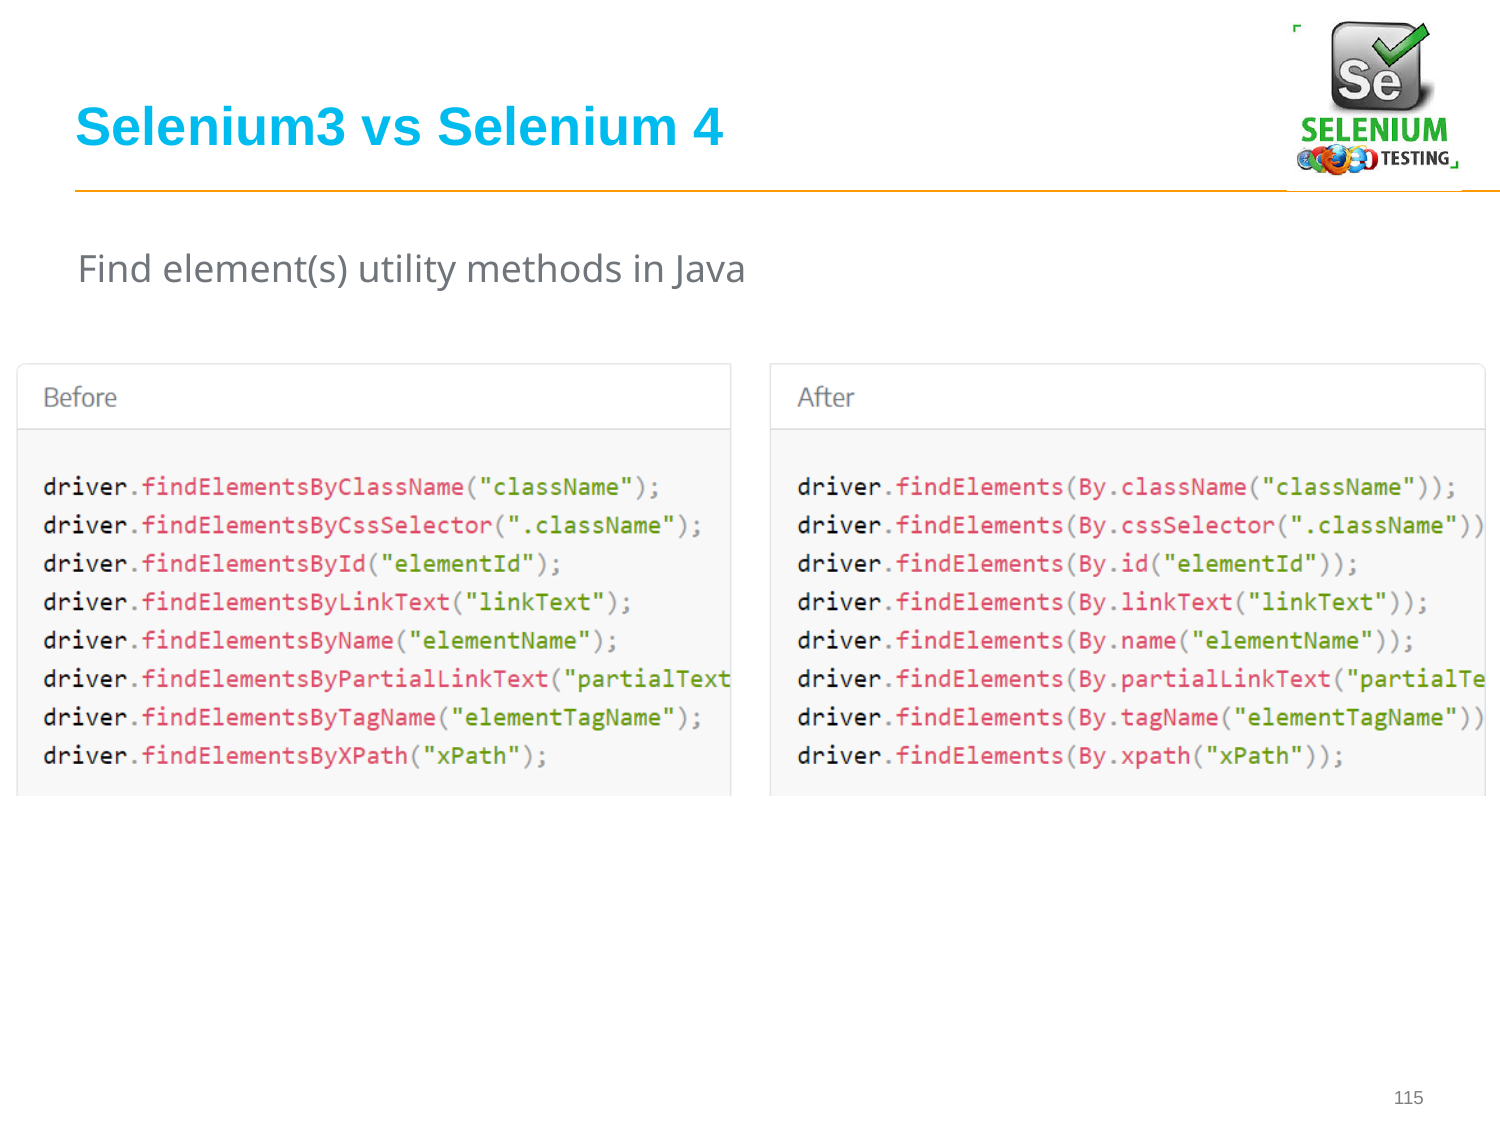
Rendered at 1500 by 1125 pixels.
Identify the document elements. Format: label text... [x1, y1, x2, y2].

text_box Find element(s) utility methods in Java [62, 237, 814, 298]
picture [1287, 16, 1462, 191]
title Selenium3 vs Selenium 4 [75, 27, 1422, 157]
picture [13, 362, 1486, 797]
